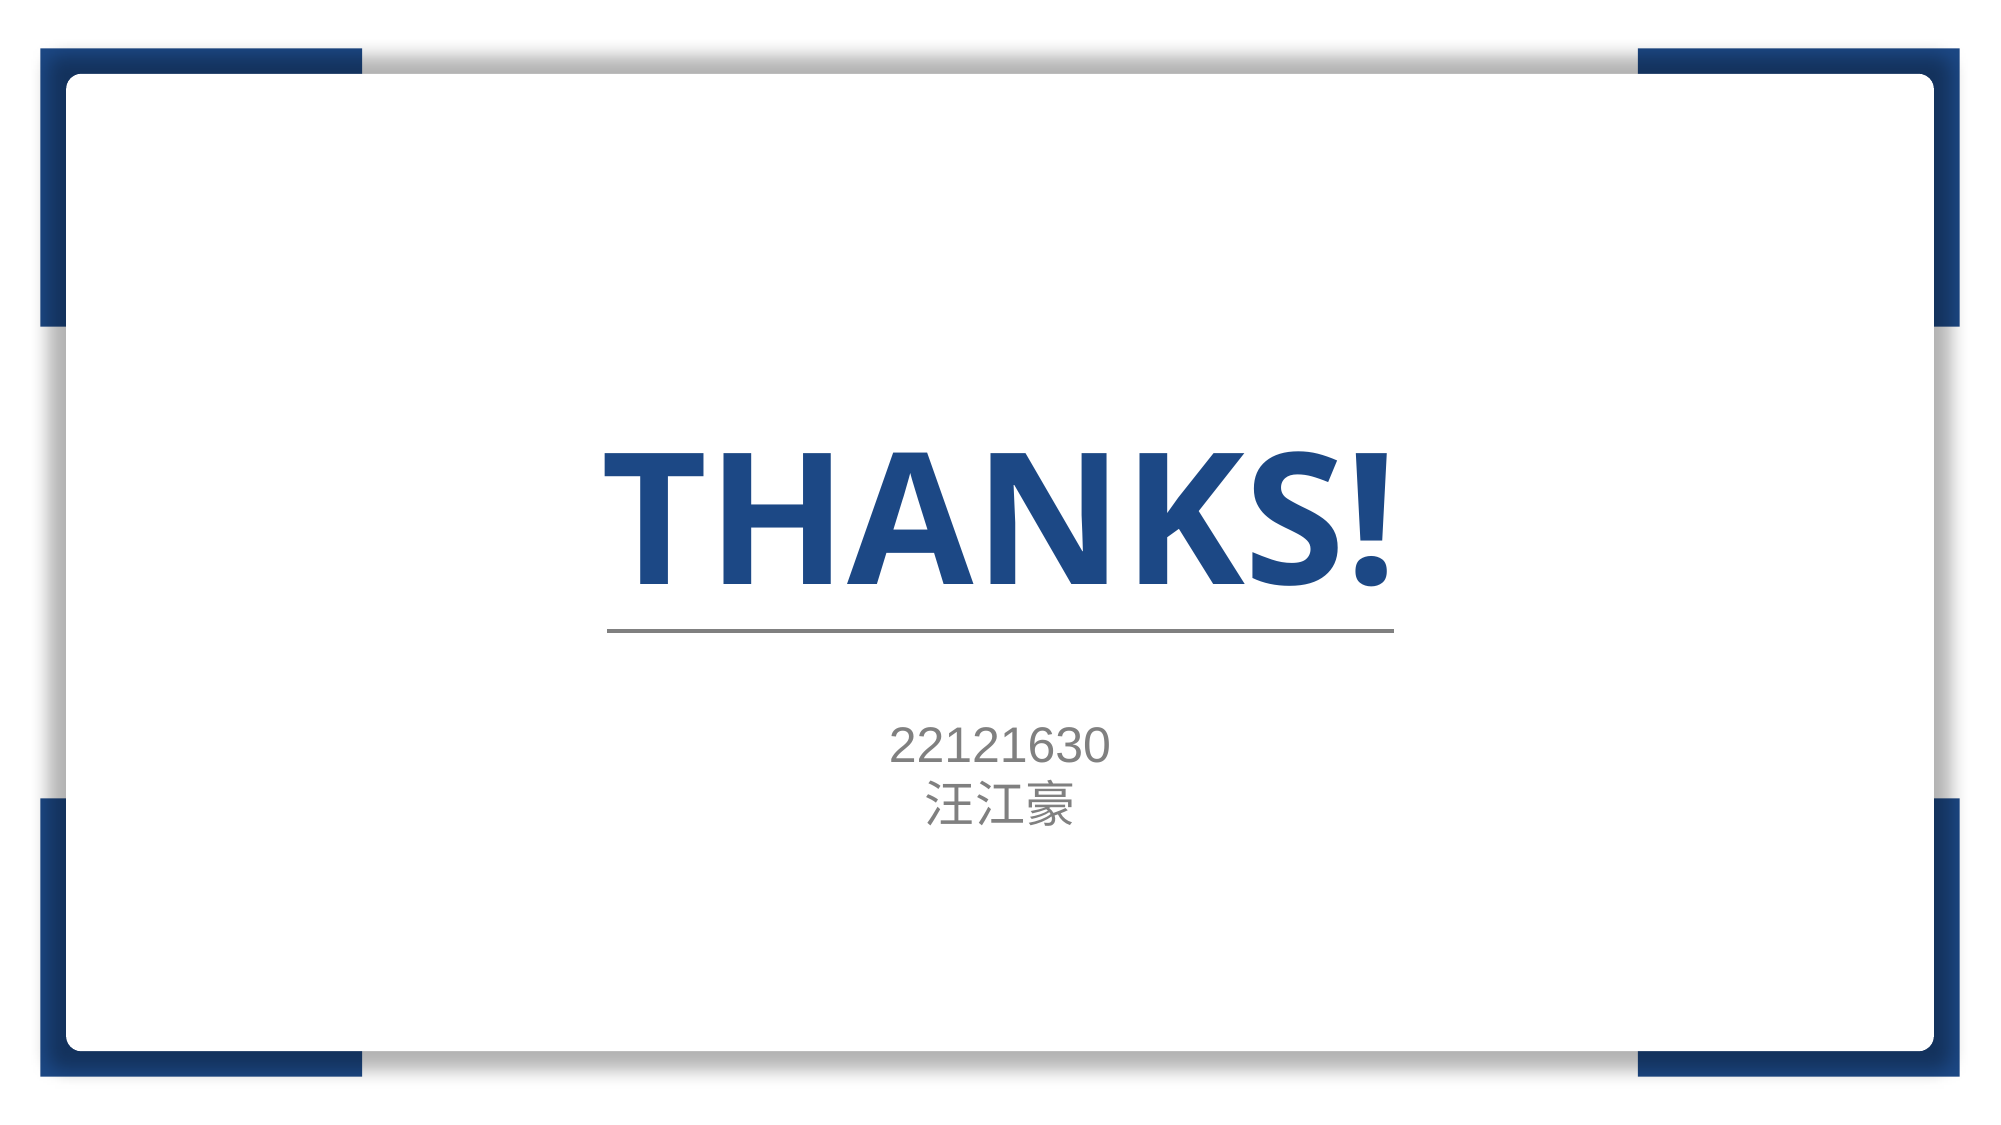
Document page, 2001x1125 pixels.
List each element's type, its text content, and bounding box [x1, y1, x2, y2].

text_box [39, 47, 52, 60]
text_box [65, 72, 1935, 1053]
text_box [39, 1064, 52, 1078]
text_box [1949, 47, 1961, 58]
text_box THANKS! [445, 393, 1554, 629]
text_box 22121630 汪江豪 [858, 704, 1142, 840]
text_box [1949, 1067, 1961, 1078]
